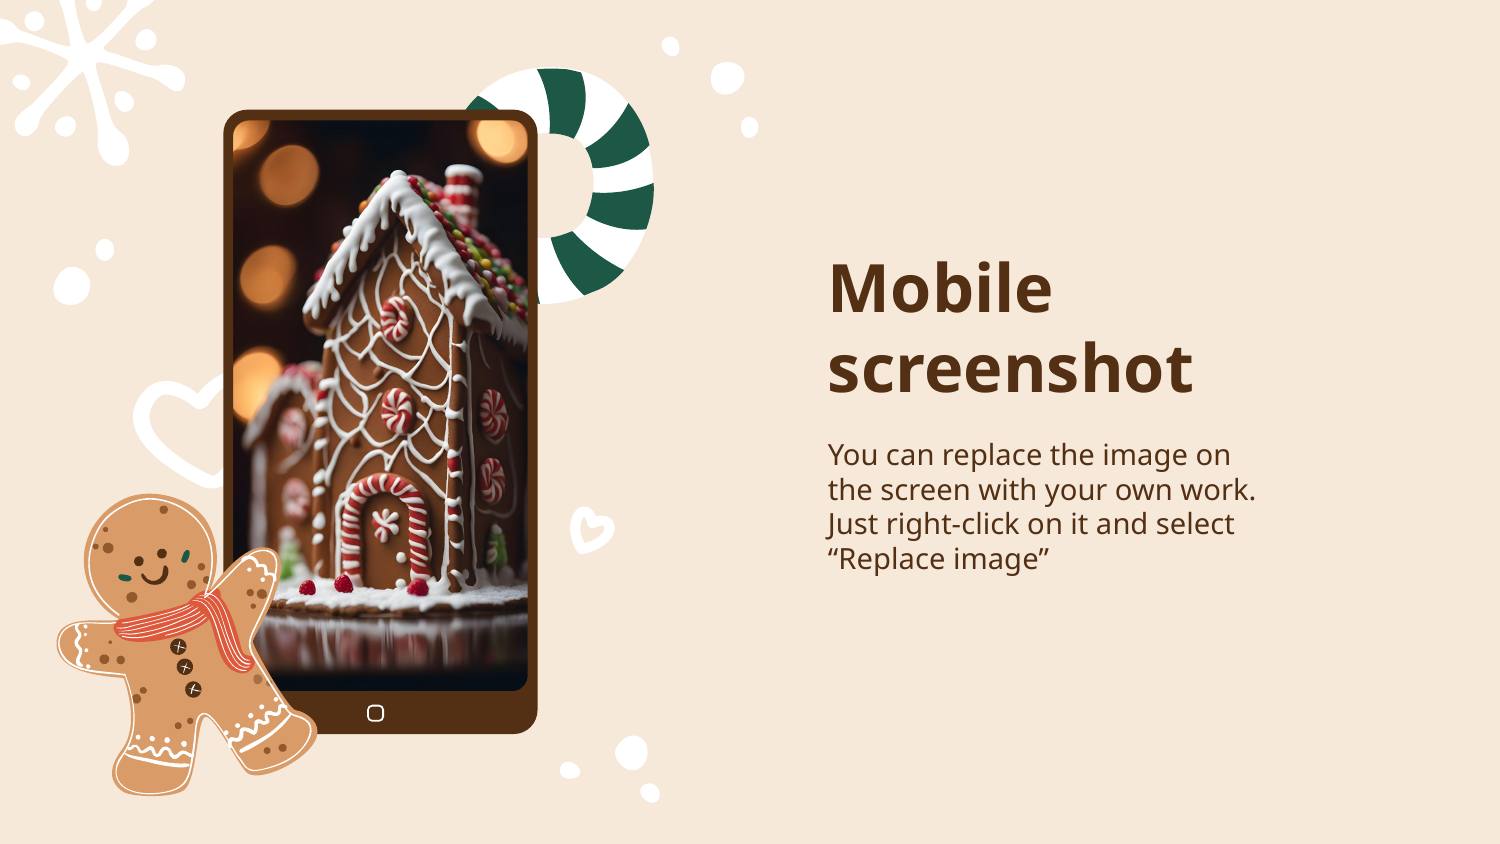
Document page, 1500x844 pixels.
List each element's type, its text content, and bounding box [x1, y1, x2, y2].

title Mobile screenshot [812, 228, 1277, 420]
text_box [56, 490, 307, 793]
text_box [223, 109, 538, 735]
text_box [125, 66, 655, 564]
subtitle You can replace the image on the screen with your own work. Just right-click on it and select “Replace image” [812, 420, 1277, 593]
